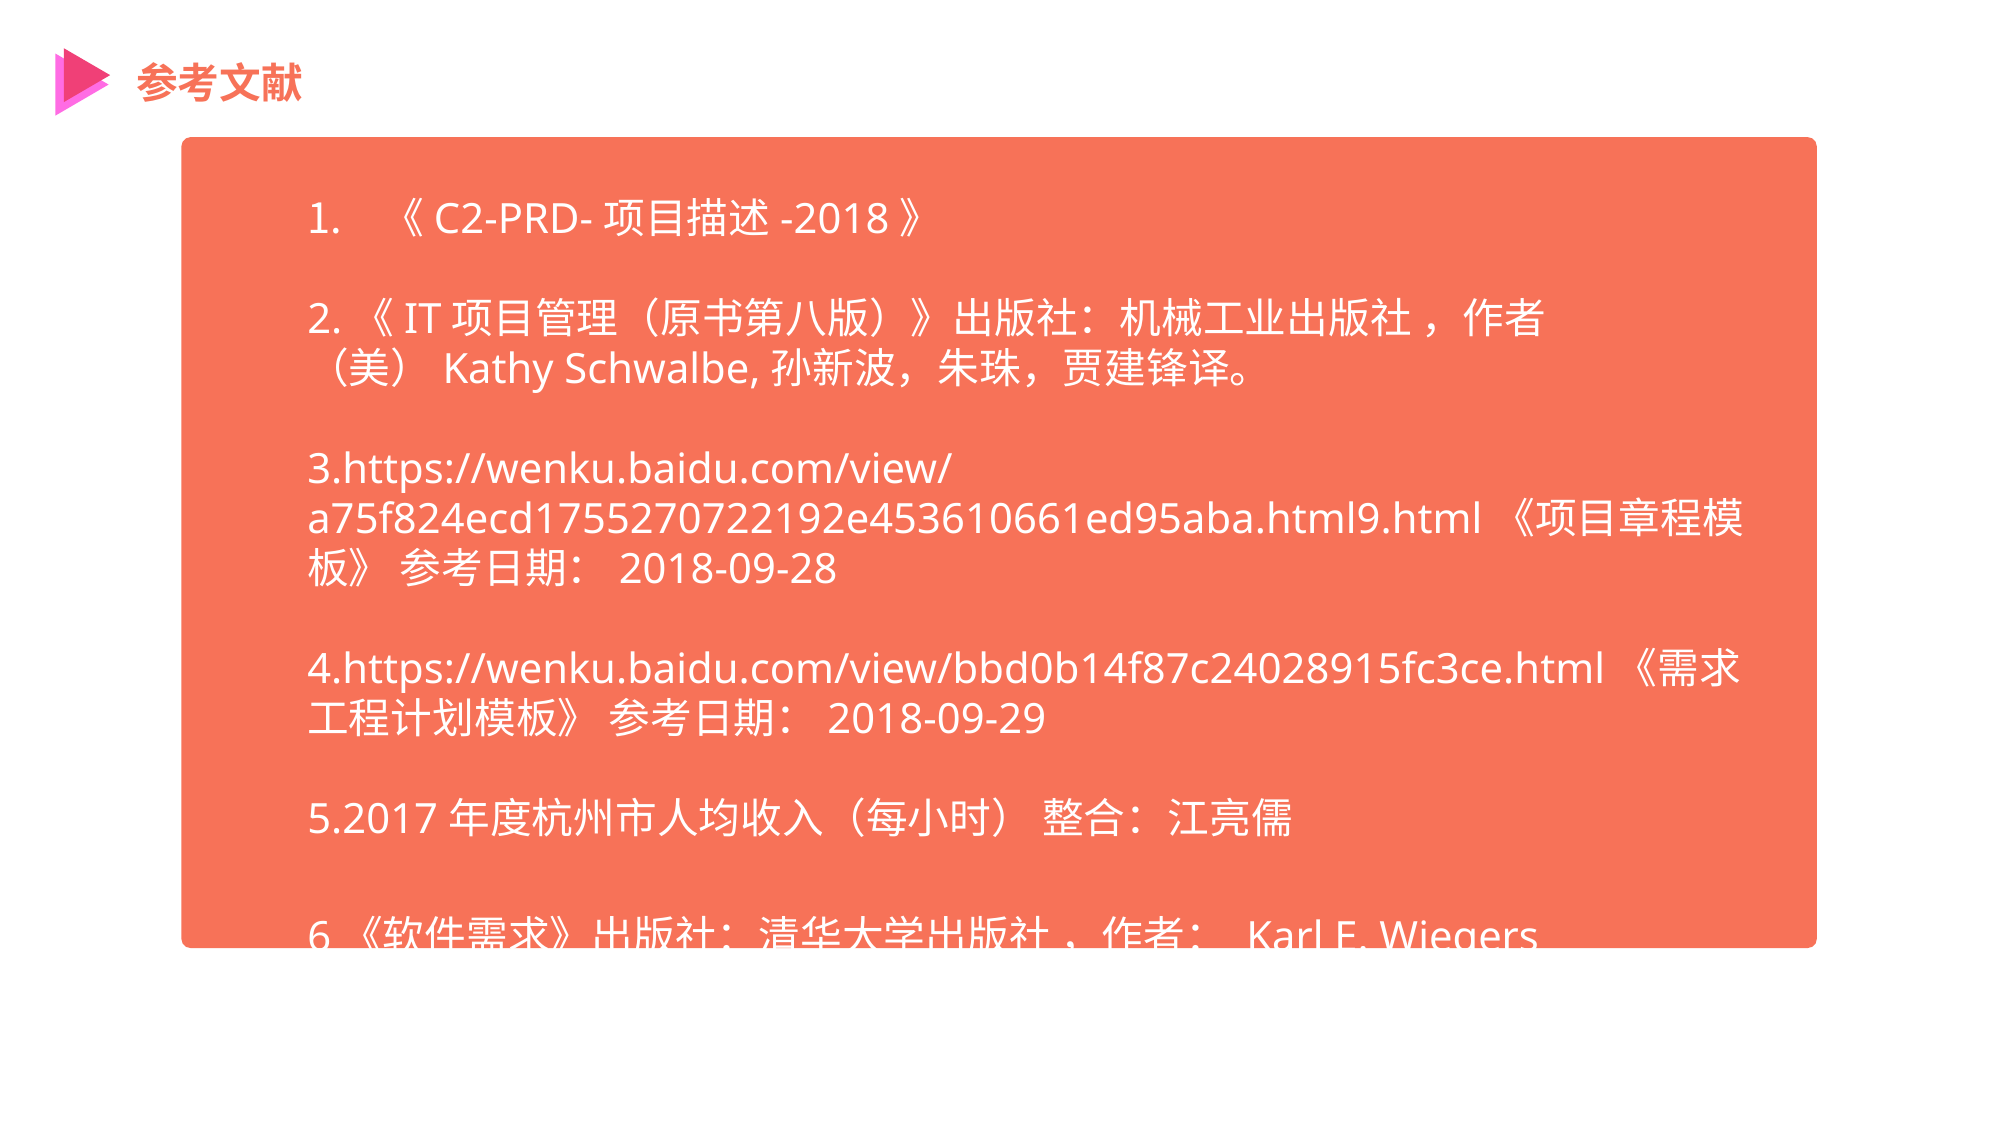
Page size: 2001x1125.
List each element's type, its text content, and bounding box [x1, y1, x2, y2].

text_box [180, 135, 1818, 950]
text_box 《C2-PRD-项目描述-2018》 2.《IT项目管理（原书第八版）》出版社：机械工业出版社 ，作者（美）Kathy Schwalbe,孙新波，朱珠，贾建锋译。 3.https://wenku.baidu.com/view/a75f824ecd1755270722192e453610661ed95aba.html9.html《项目章程模板》 参考日期：2018-09-28 4.https://wenku.baidu.com/view/bbd0b14f87c24028915fc3ce.html《需求工程计划模板》 参考日期：2018-09-29 5.2017年度杭州市人均收入（每小时） 整合：江亮儒 6《软件需求》出版社：清华大学出版社 ，作者： Karl E. Wiegers [292, 183, 1763, 1086]
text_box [55, 48, 111, 116]
text_box 参考文献 [121, 48, 455, 114]
